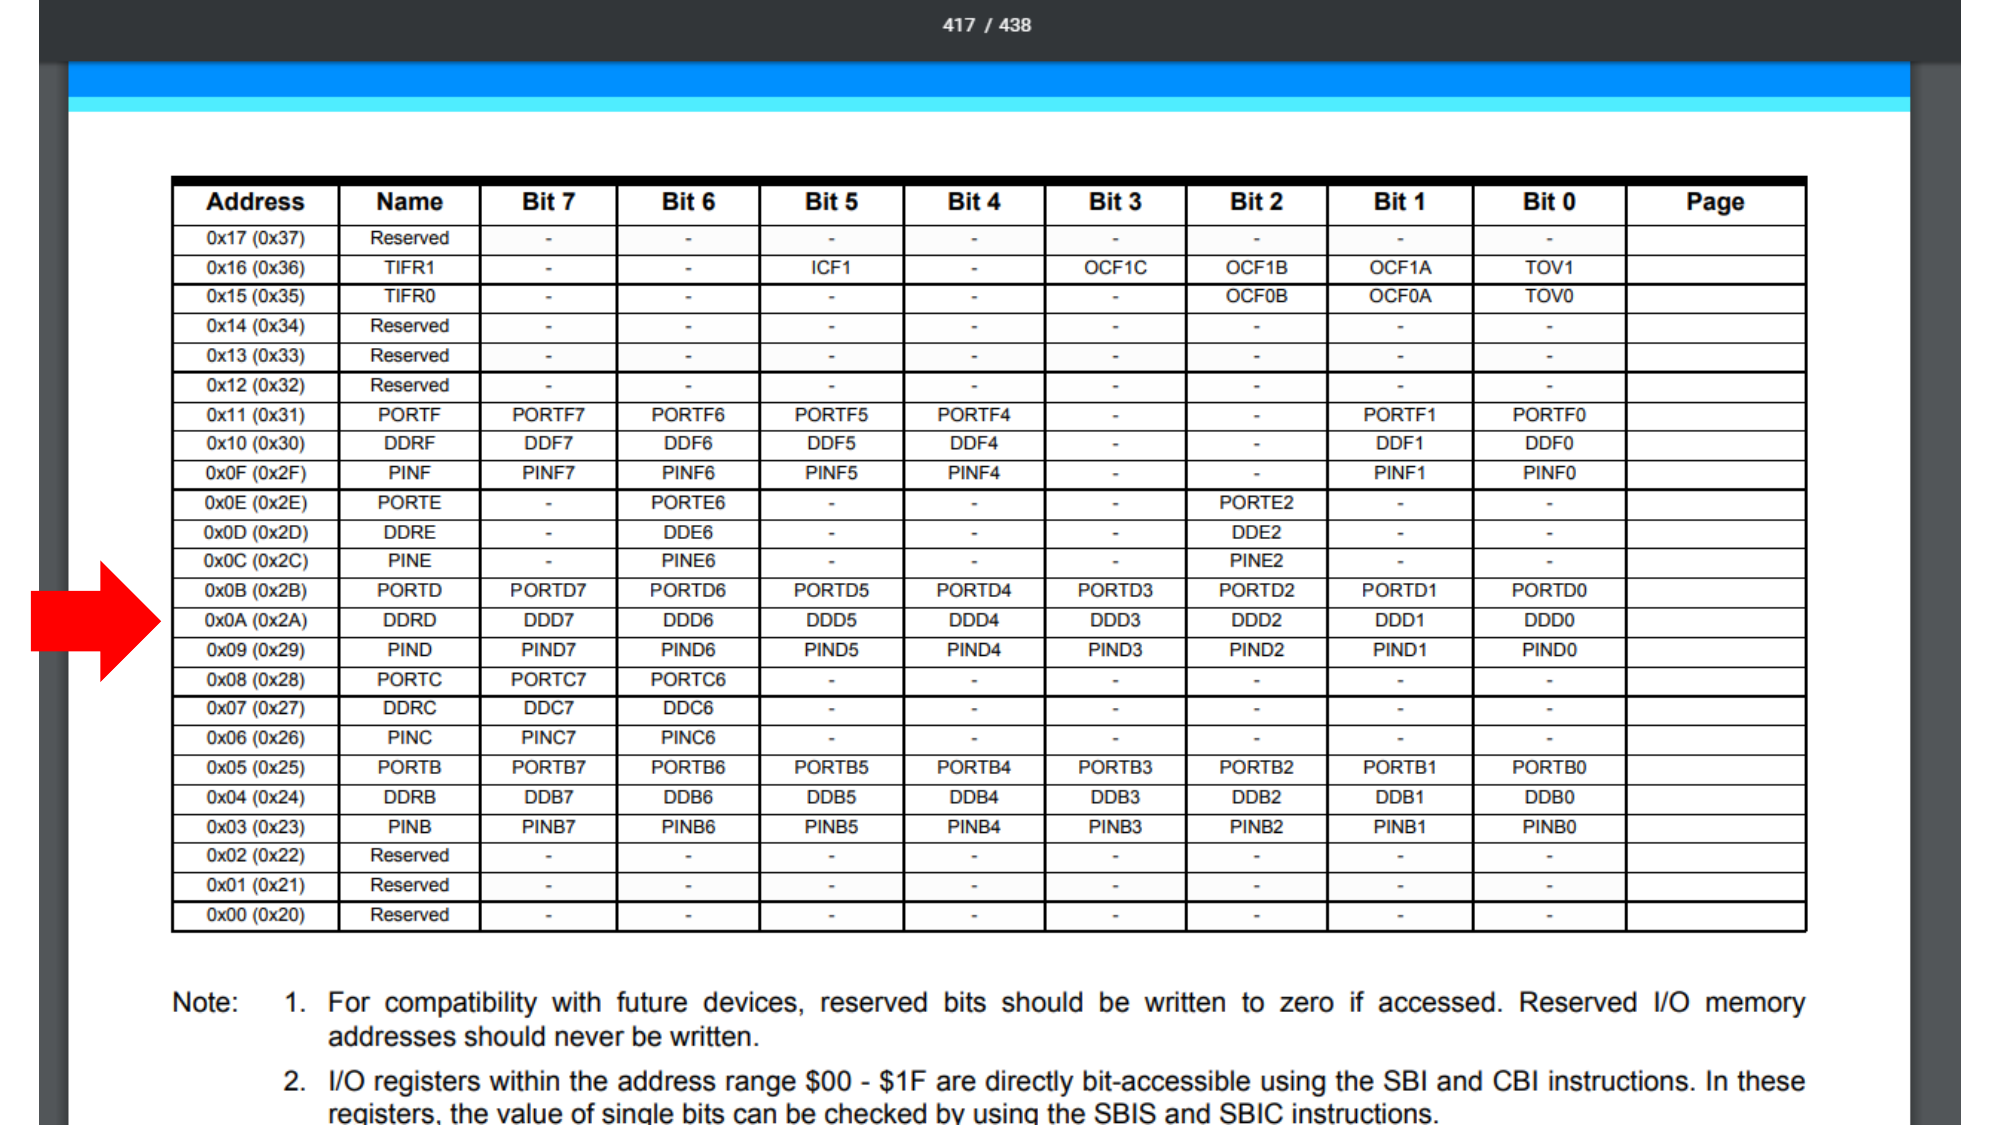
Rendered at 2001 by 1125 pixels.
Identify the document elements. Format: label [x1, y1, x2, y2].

text_box [30, 590, 39, 652]
picture [39, 0, 1961, 1125]
